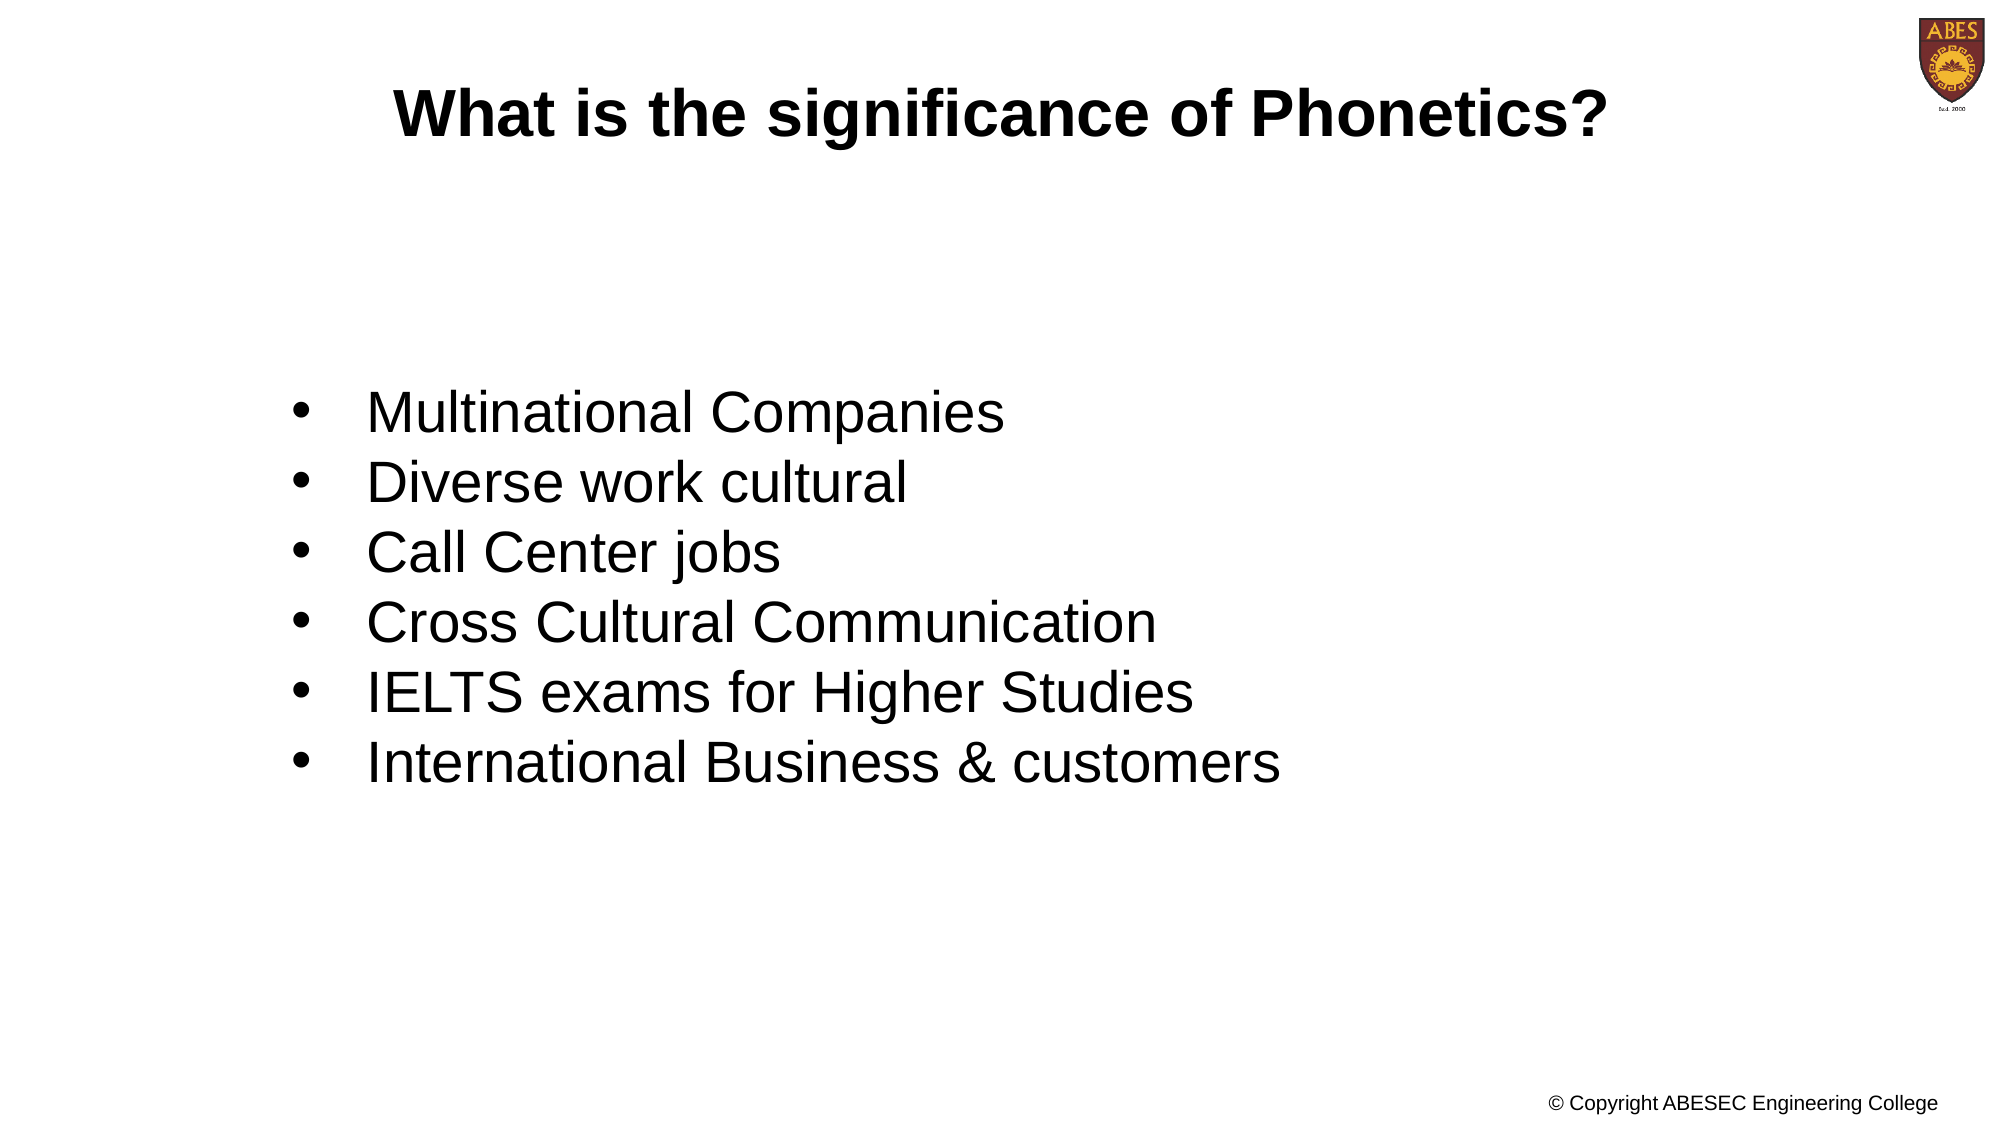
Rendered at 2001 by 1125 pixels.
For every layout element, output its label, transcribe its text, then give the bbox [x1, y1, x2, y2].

text_box Multinational Companies Diverse work cultural Call Center jobs Cross Cultural Communication IELTS exams for Higher Studies International Business & customers [276, 366, 1627, 872]
picture [1918, 16, 1985, 111]
list What is the significance of Phonetics? [53, 55, 1952, 175]
